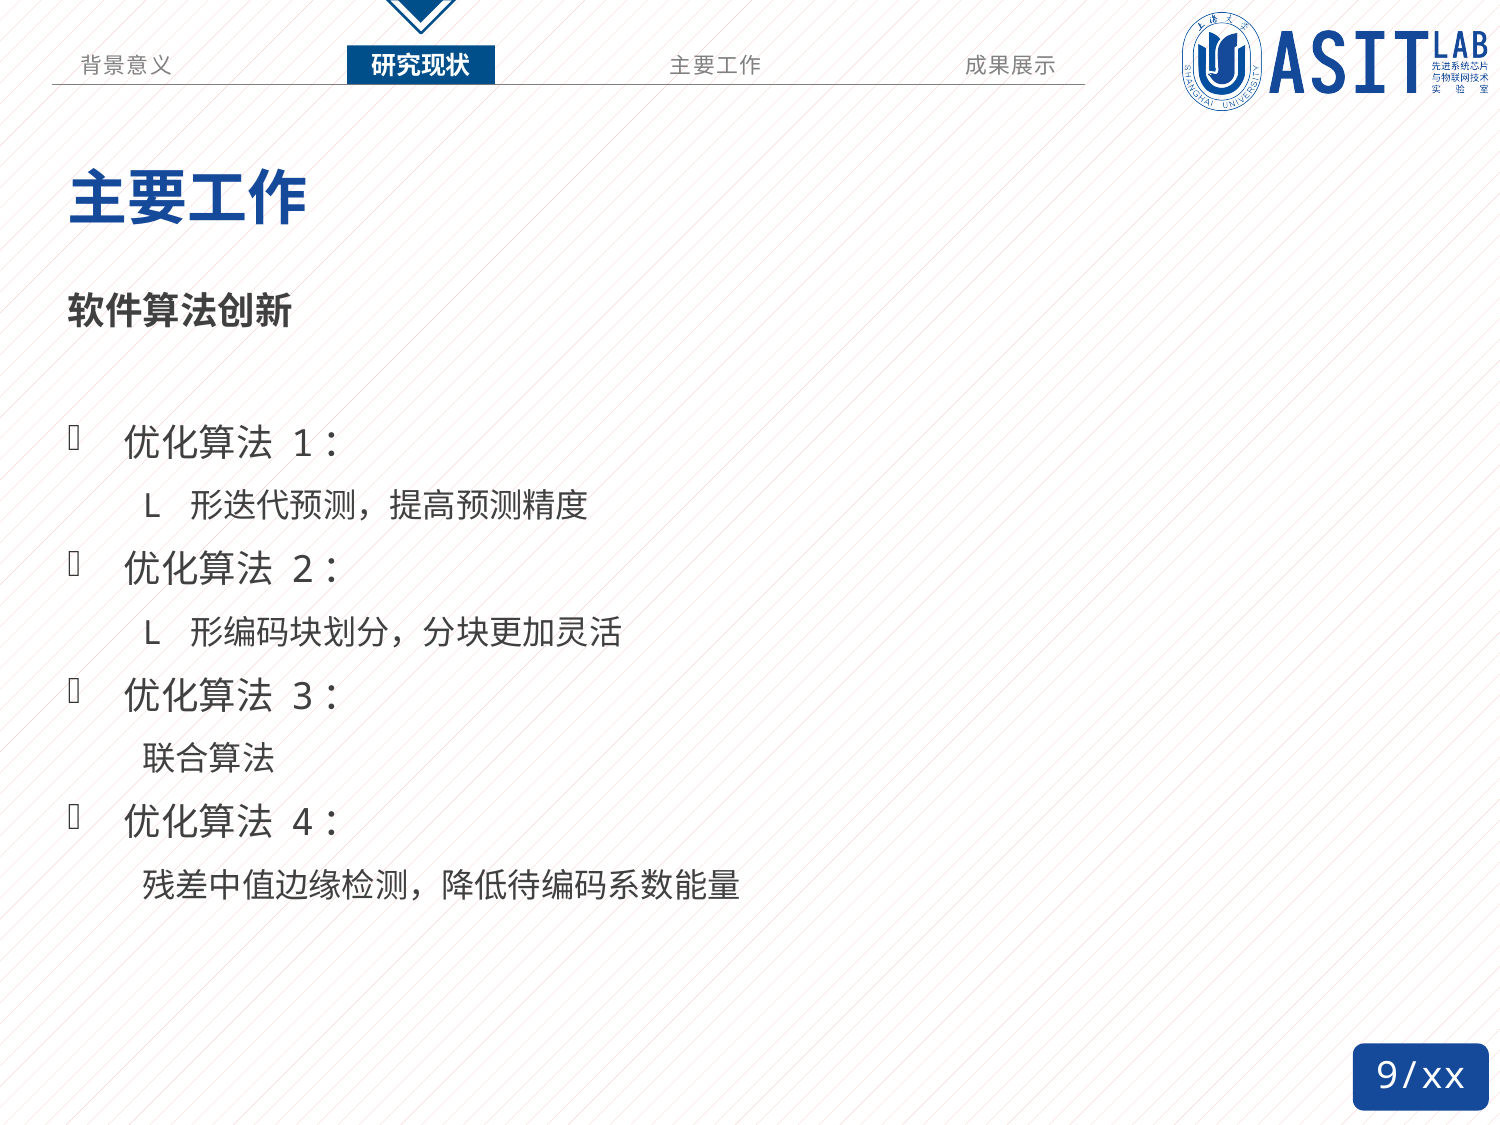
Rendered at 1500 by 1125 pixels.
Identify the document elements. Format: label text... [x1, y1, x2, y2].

picture [1181, 10, 1263, 113]
title 主要工作 [52, 152, 1444, 240]
list 软件算法创新 优化算法 1： L 形迭代预测，提高预测精度 优化算法 2： L 形编码块划分，分块更加灵活 优化算法 3： 联合算法 优化算法 4： 残差中值边缘检测，降低待编码系数能量 [52, 279, 1444, 1027]
